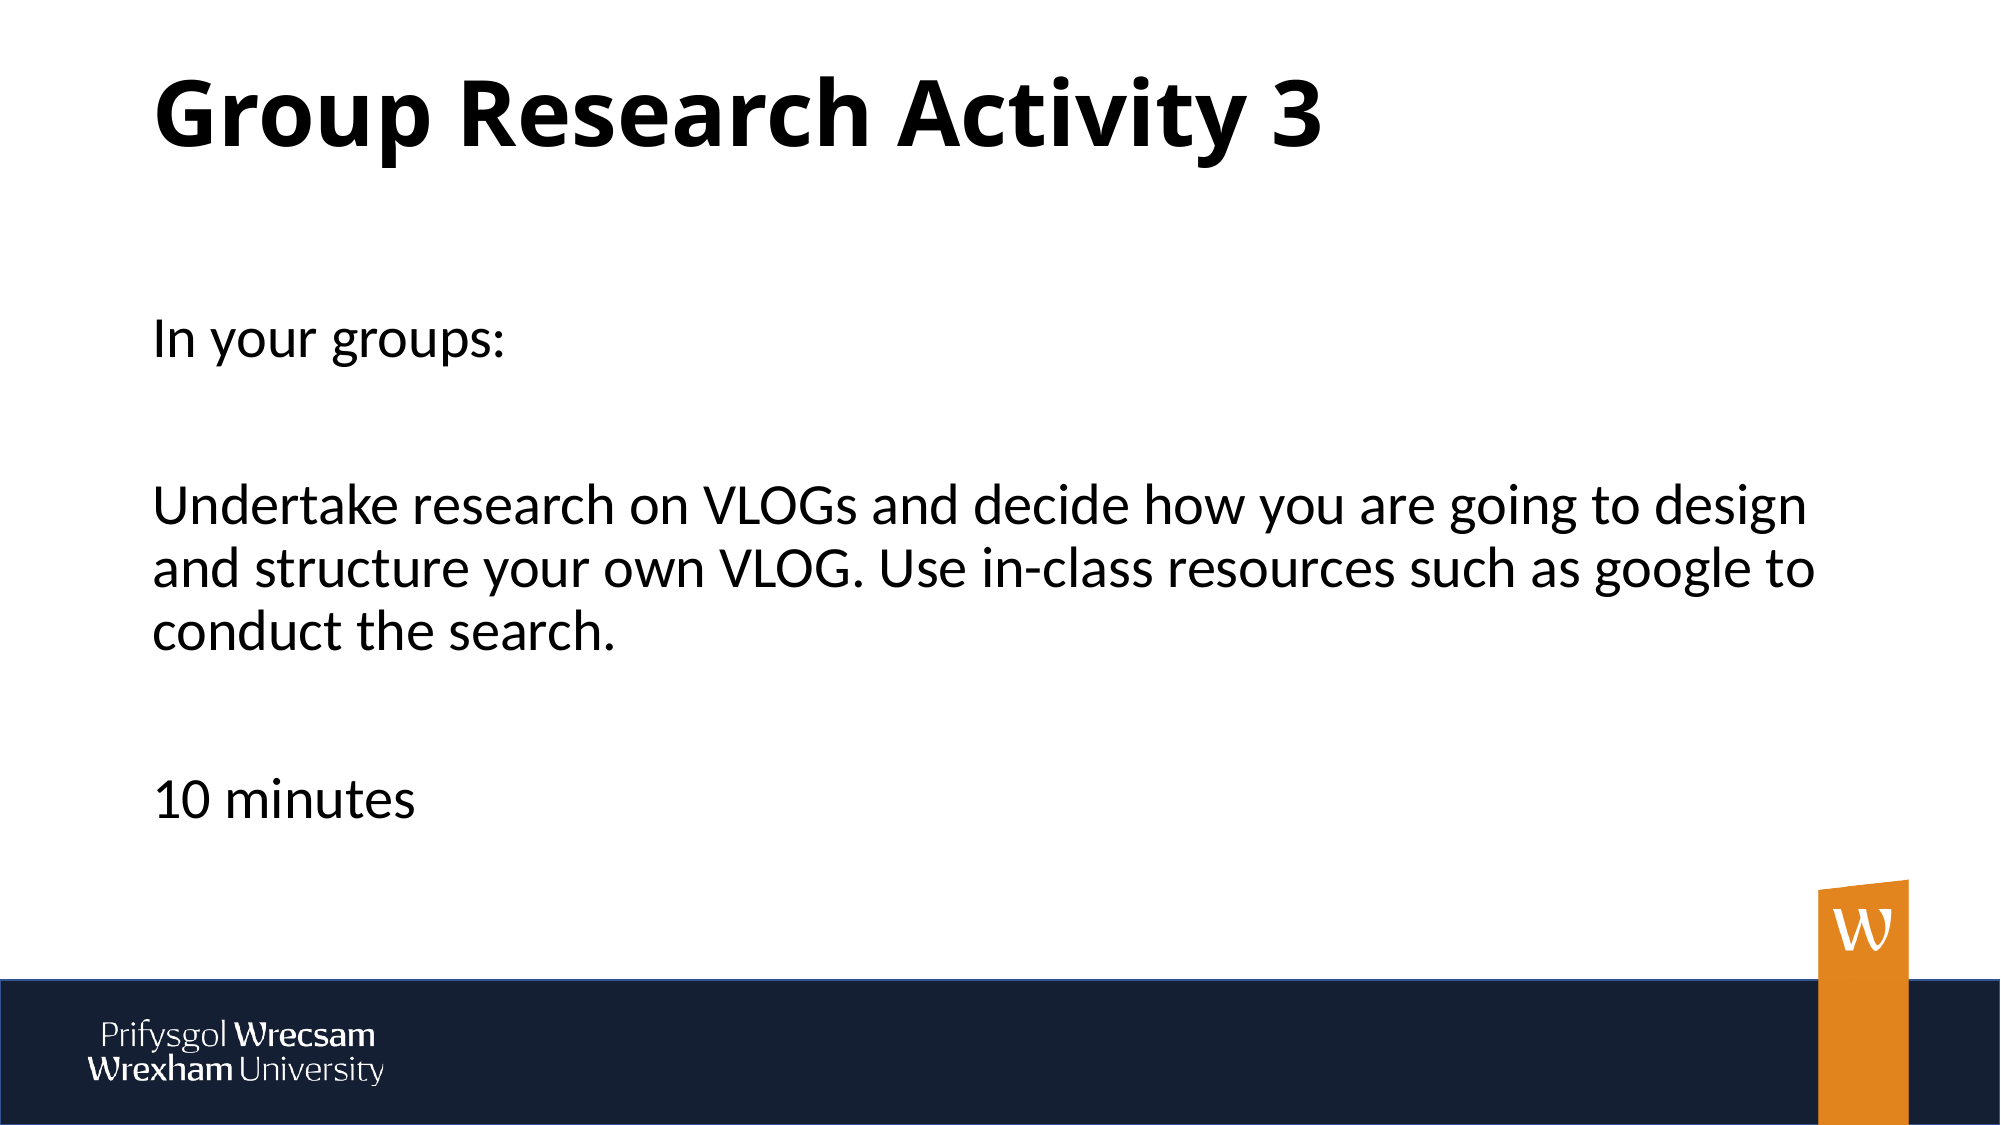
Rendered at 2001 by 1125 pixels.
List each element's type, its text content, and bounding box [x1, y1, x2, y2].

picture [87, 1019, 384, 1086]
text_box [1909, 979, 2000, 1125]
list In your groups: Undertake research on VLOGs and decide how you are going to design and structure your own VLOG. Use in-class resources such as google to conduct the search. 10 minutes [137, 299, 1863, 1014]
title Group Research Activity 3 [137, 59, 1863, 278]
text_box [0, 979, 1818, 1125]
picture [1818, 879, 1909, 1125]
